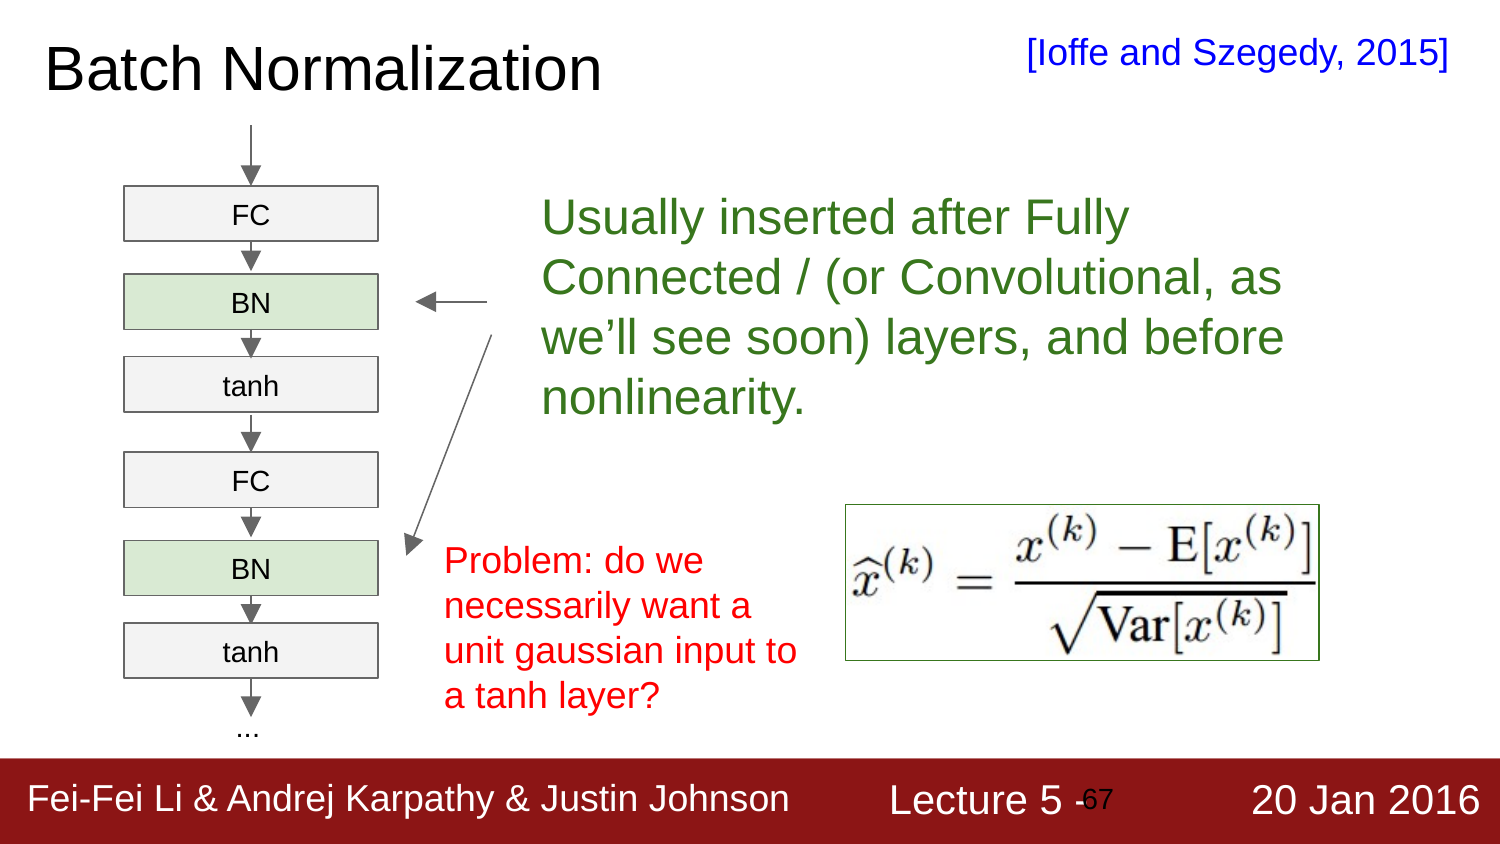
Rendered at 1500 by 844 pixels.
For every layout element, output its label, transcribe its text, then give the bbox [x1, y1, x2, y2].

text_box BN [124, 274, 378, 330]
text_box tanh [124, 356, 378, 412]
text_box ... [220, 693, 454, 724]
picture [846, 505, 1319, 661]
text_box [Ioffe and Szegedy, 2015] [1011, 12, 1485, 95]
text_box Batch Normalization [29, 12, 1397, 122]
text_box BN [124, 540, 378, 596]
text_box FC [124, 186, 378, 242]
text_box tanh [124, 622, 378, 678]
text_box Problem: do we necessarily want a unit gaussian input to a tanh layer? [429, 521, 837, 683]
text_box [406, 334, 492, 556]
slide_number ‹#› [1066, 765, 1157, 831]
text_box FC [124, 452, 378, 508]
text_box Usually inserted after Fully Connected / (or Convolutional, as we’ll see soon) layers, and before nonlinearity. [526, 169, 1381, 458]
